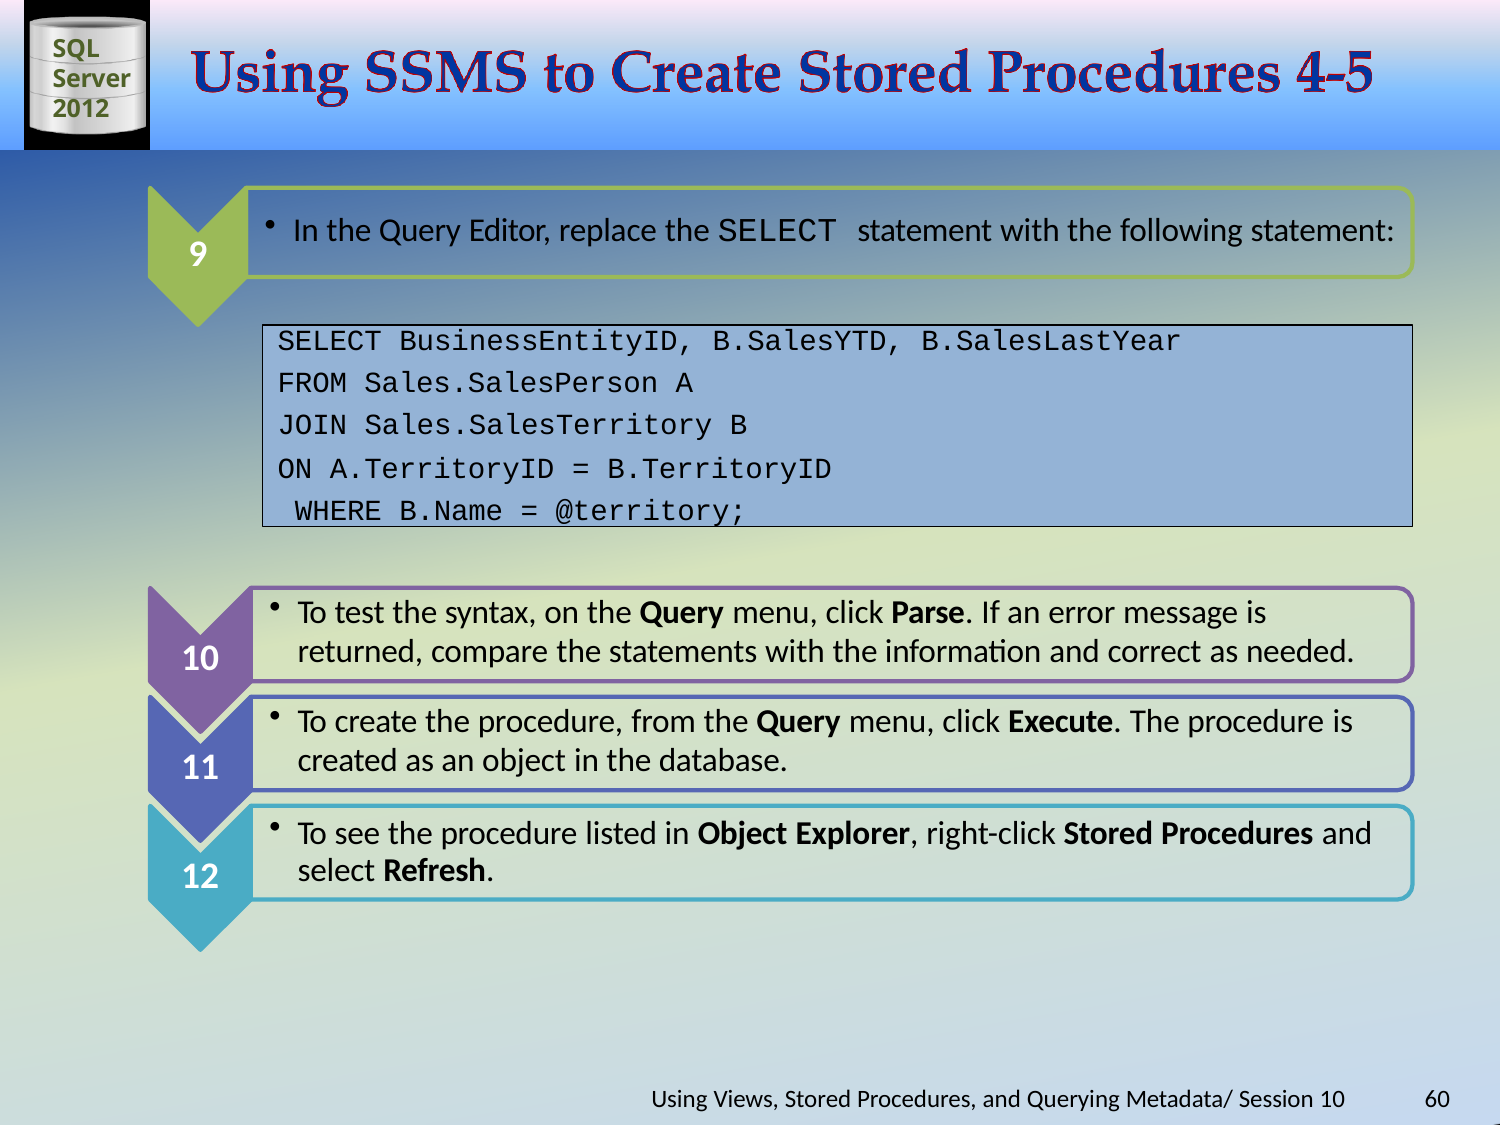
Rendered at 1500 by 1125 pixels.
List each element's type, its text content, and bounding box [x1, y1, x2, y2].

picture [191, 47, 1372, 107]
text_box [147, 694, 254, 803]
text_box To create the procedure, from the Query menu, click Execute. The procedure is created as an object in the database. [267, 699, 1367, 778]
text_box [258, 696, 1413, 791]
text_box SELECT BusinessEntityID, B.SalesYTD, B.SalesLastYear FROM Sales.SalesPerson A JOIN Sales.SalesTerritory B ON A.TerritoryID = B.TerritoryID WHERE B.Name = @territory; [262, 324, 1413, 527]
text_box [147, 585, 254, 694]
text_box [255, 587, 1413, 682]
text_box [0, 0, 1500, 151]
text_box [258, 805, 1413, 900]
slide_number Using Views, Stored Procedures, and Querying Metadata/ Session 10 [649, 1086, 1350, 1125]
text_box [147, 185, 249, 328]
slide_number 60 [1418, 1086, 1457, 1125]
text_box To see the procedure listed in Object Explorer, right-click Stored Procedures and select Refresh. [267, 808, 1388, 888]
picture [0, 151, 1500, 1125]
text_box In the Query Editor, replace the SELECT statement with the following statement: [262, 206, 1399, 249]
text_box To test the syntax, on the Query menu, click Parse. If an error message is returned, compare the statements with the information and correct as needed. [267, 590, 1370, 669]
text_box [250, 187, 1413, 278]
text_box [147, 803, 254, 953]
